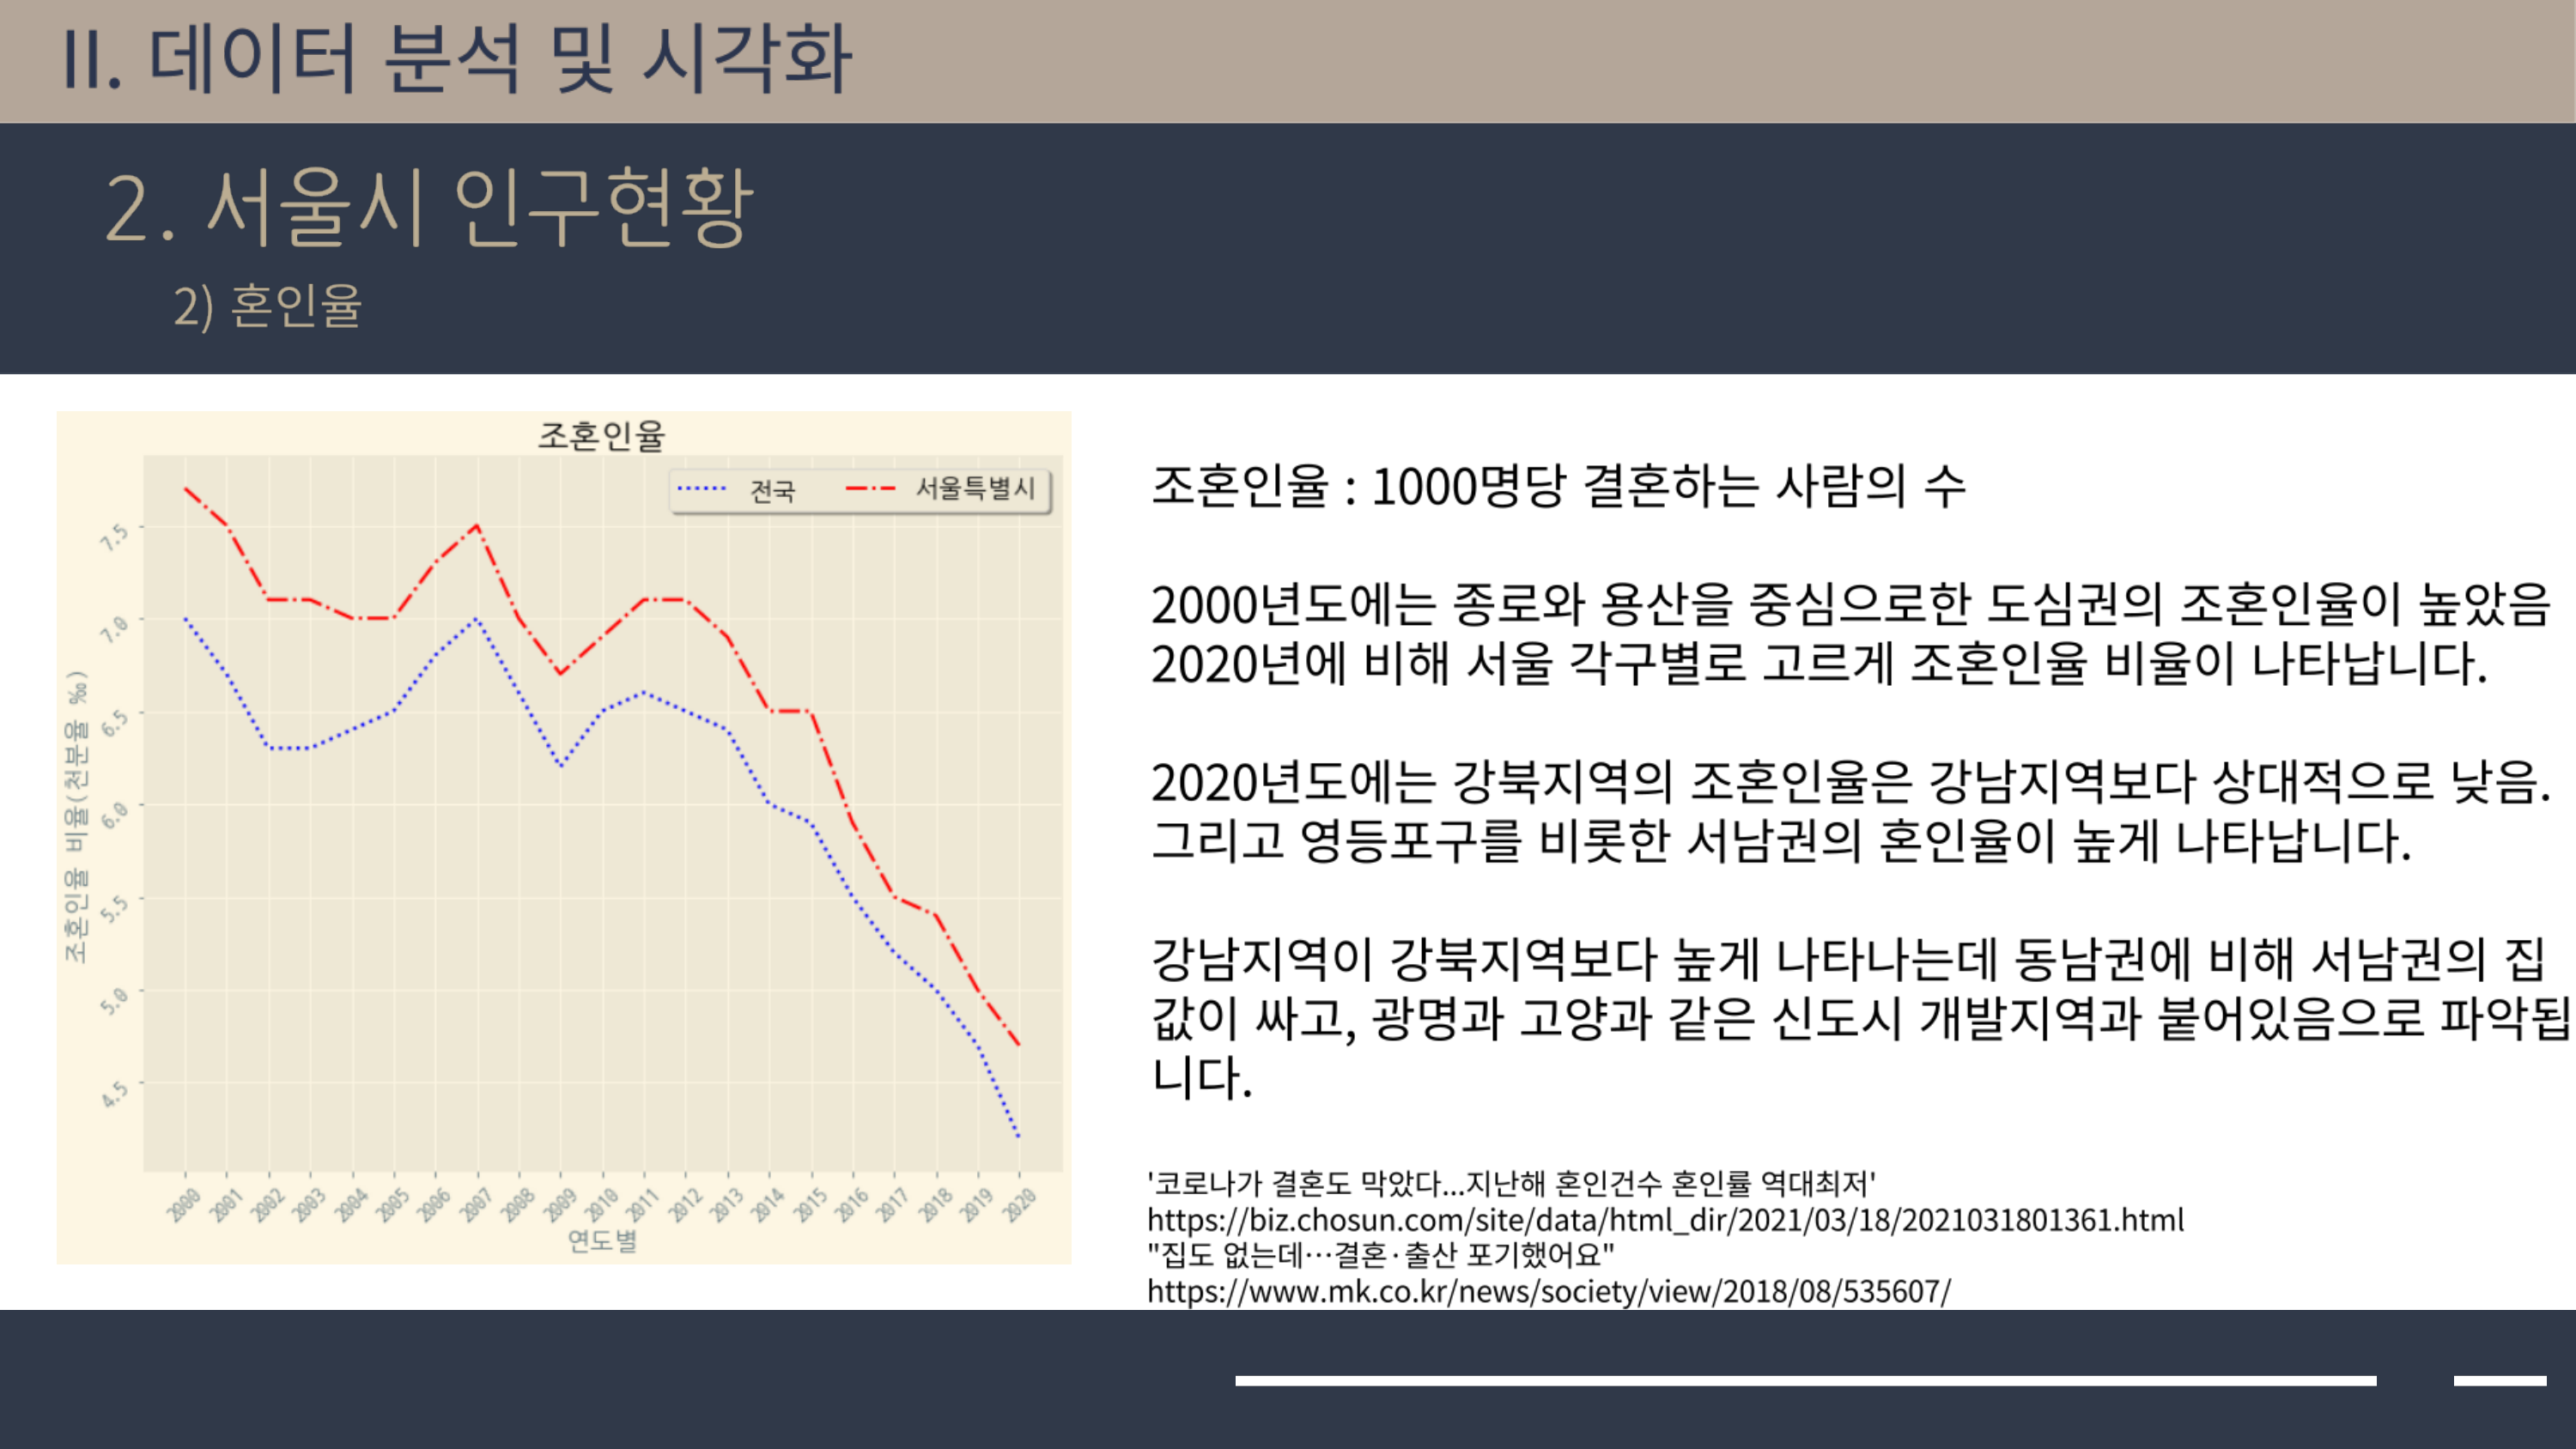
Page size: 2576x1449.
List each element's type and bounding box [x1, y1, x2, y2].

text_box [57, 411, 1072, 1265]
text_box [0, 1309, 2576, 1449]
text_box [896, 0, 2576, 124]
text_box [0, 133, 2576, 374]
picture [1142, 403, 2576, 1420]
picture [0, 0, 891, 361]
